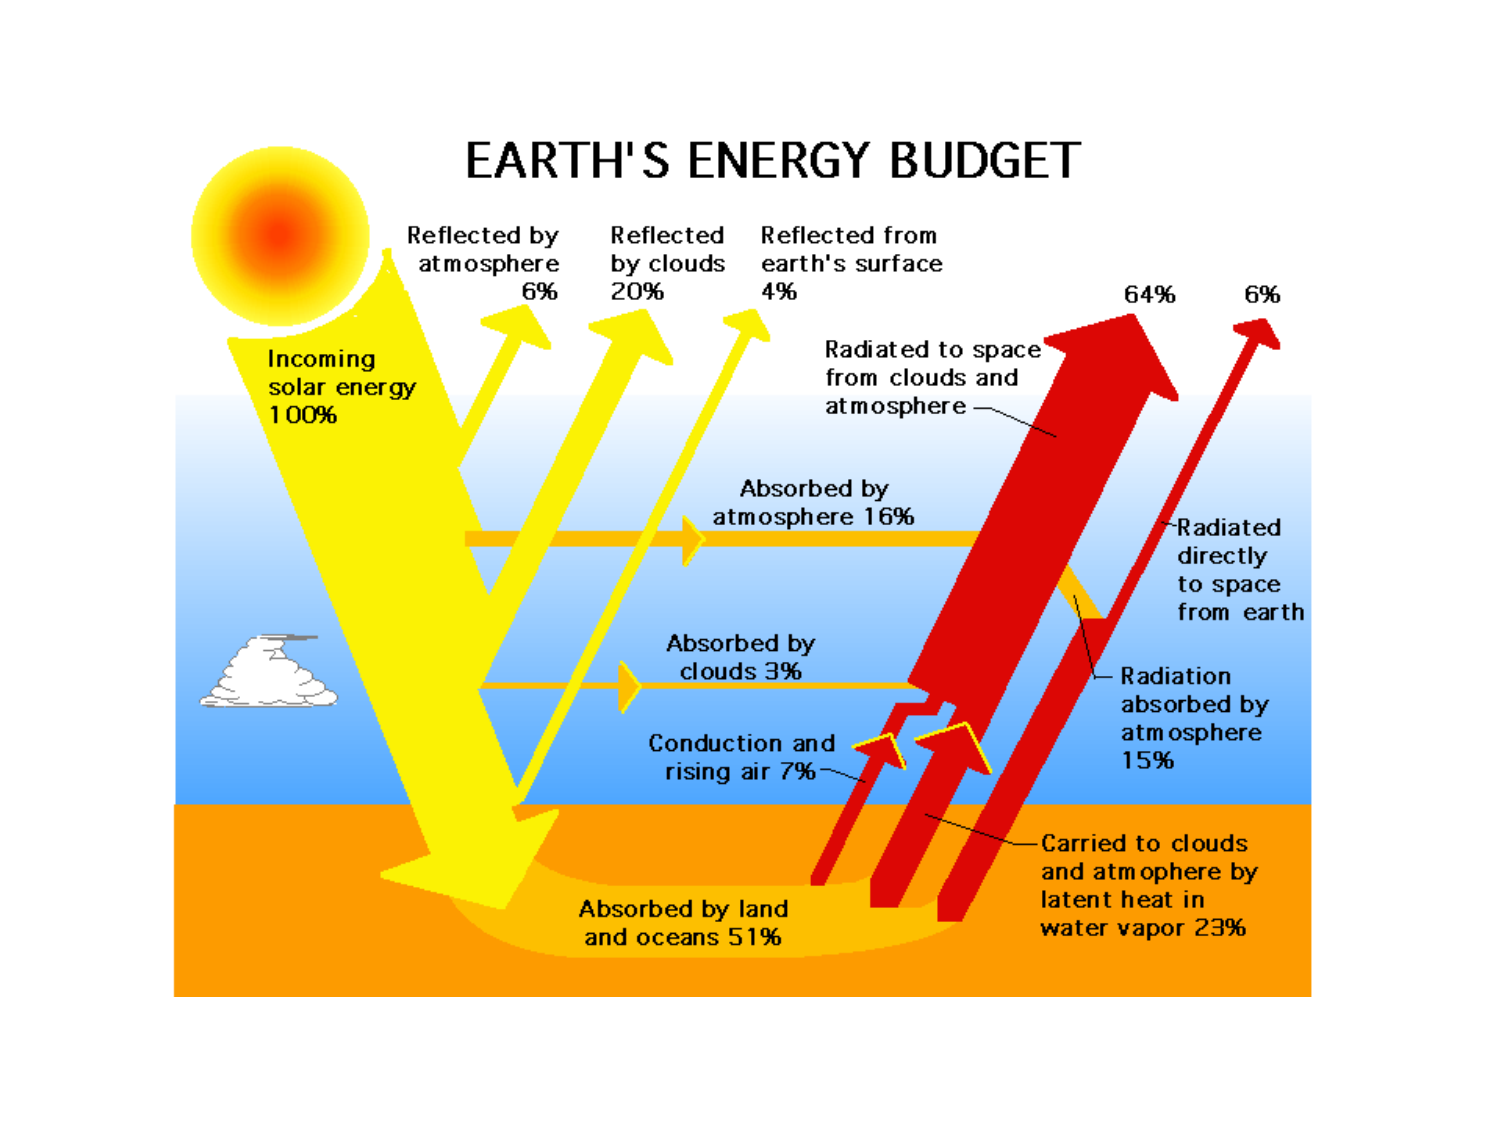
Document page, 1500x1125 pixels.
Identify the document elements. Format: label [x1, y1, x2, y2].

picture [168, 127, 1332, 998]
